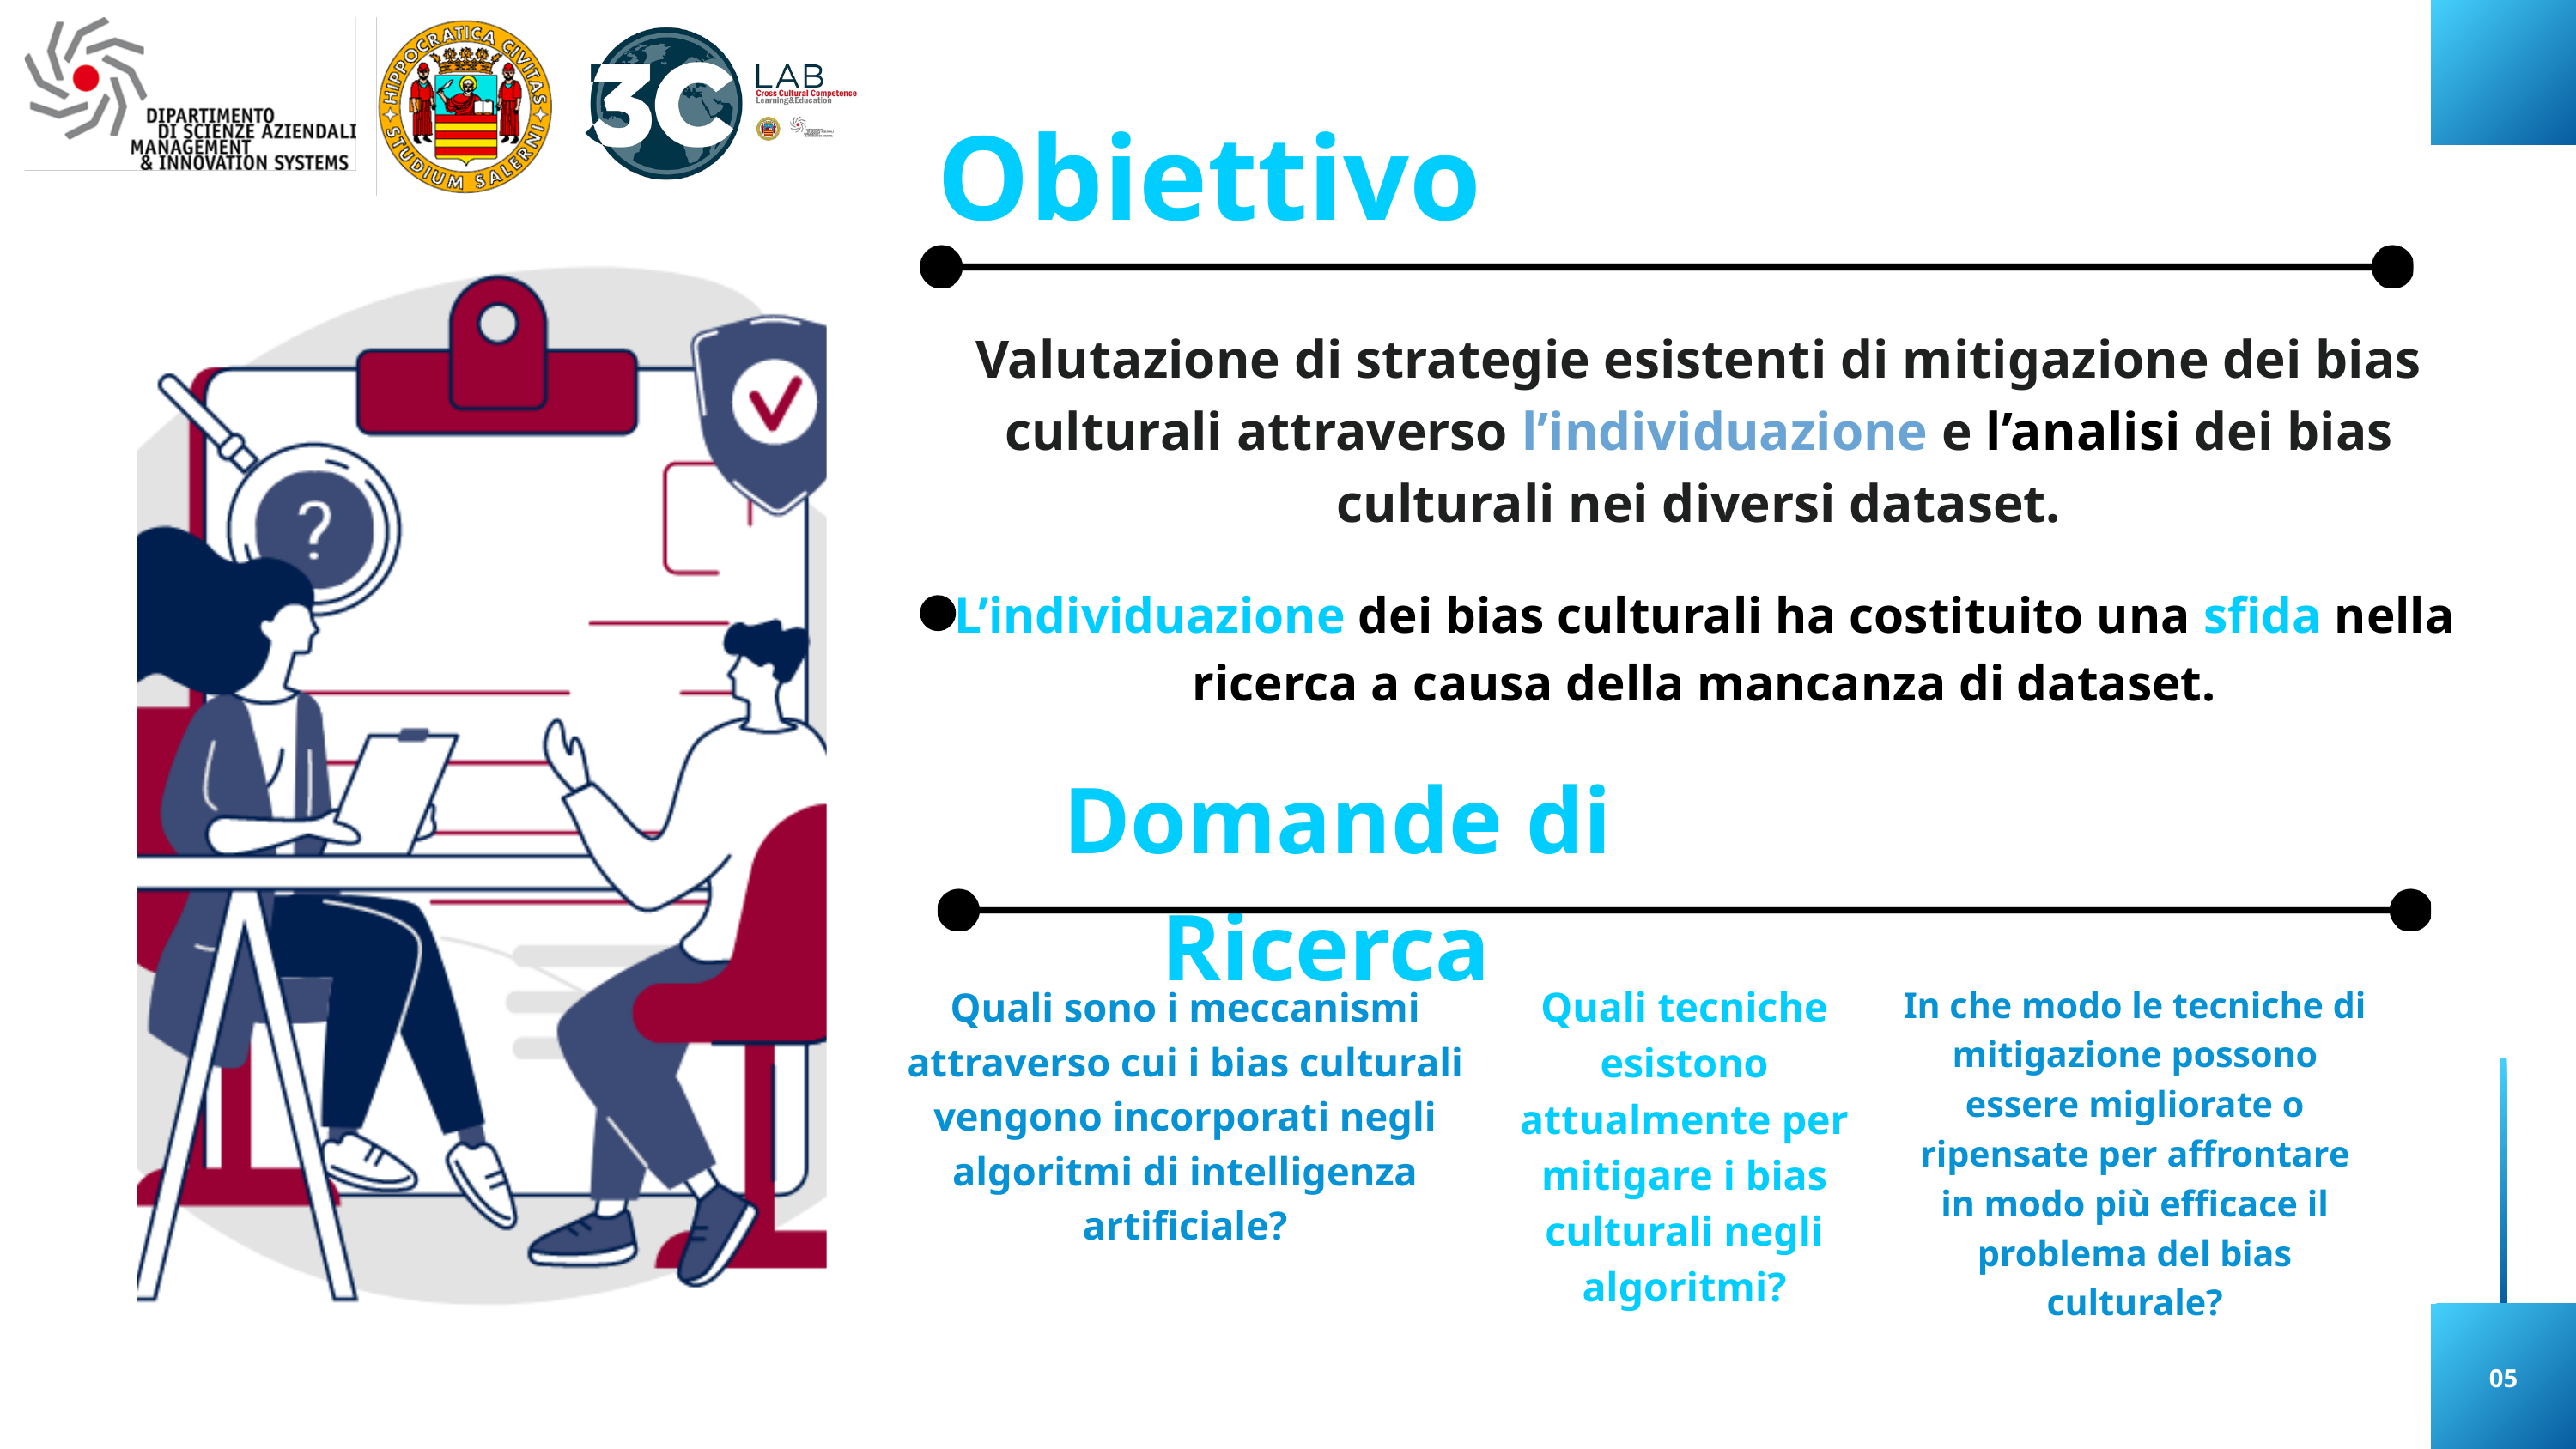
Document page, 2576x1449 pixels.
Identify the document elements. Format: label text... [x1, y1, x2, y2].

text_box Obiettivo [937, 115, 2400, 244]
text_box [137, 241, 827, 1403]
text_box Domande di Ricerca [1001, 932, 1674, 1254]
text_box Quali sono i meccanismi attraverso cui i bias culturali vengono incorporati negli algoritmi di intelligenza artificiale? [900, 975, 1470, 1357]
text_box [937, 888, 2432, 932]
text_box Valutazione di strategie esistenti di mitigazione dei bias culturali attraverso l’individuazione e l’analisi dei bias culturali nei diversi dataset. [920, 316, 2478, 533]
text_box [920, 245, 2414, 288]
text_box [2430, 1303, 2576, 1449]
text_box Quali tecniche esistono attualmente per mitigare i bias culturali negli algoritmi? [1492, 973, 1877, 1422]
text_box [2500, 1058, 2507, 1302]
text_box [920, 595, 957, 632]
text_box In che modo le tecniche di mitigazione possono essere migliorate o ripensate per affrontare in modo più efficace il problema del bias culturale? [1899, 975, 2372, 1422]
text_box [24, 16, 874, 196]
text_box Domande di Ricerca [1001, 744, 1674, 888]
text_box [2430, 0, 2576, 145]
text_box L’individuazione dei bias culturali ha costituito una sfida nella ricerca a causa della mancanza di dataset. [938, 574, 2471, 711]
